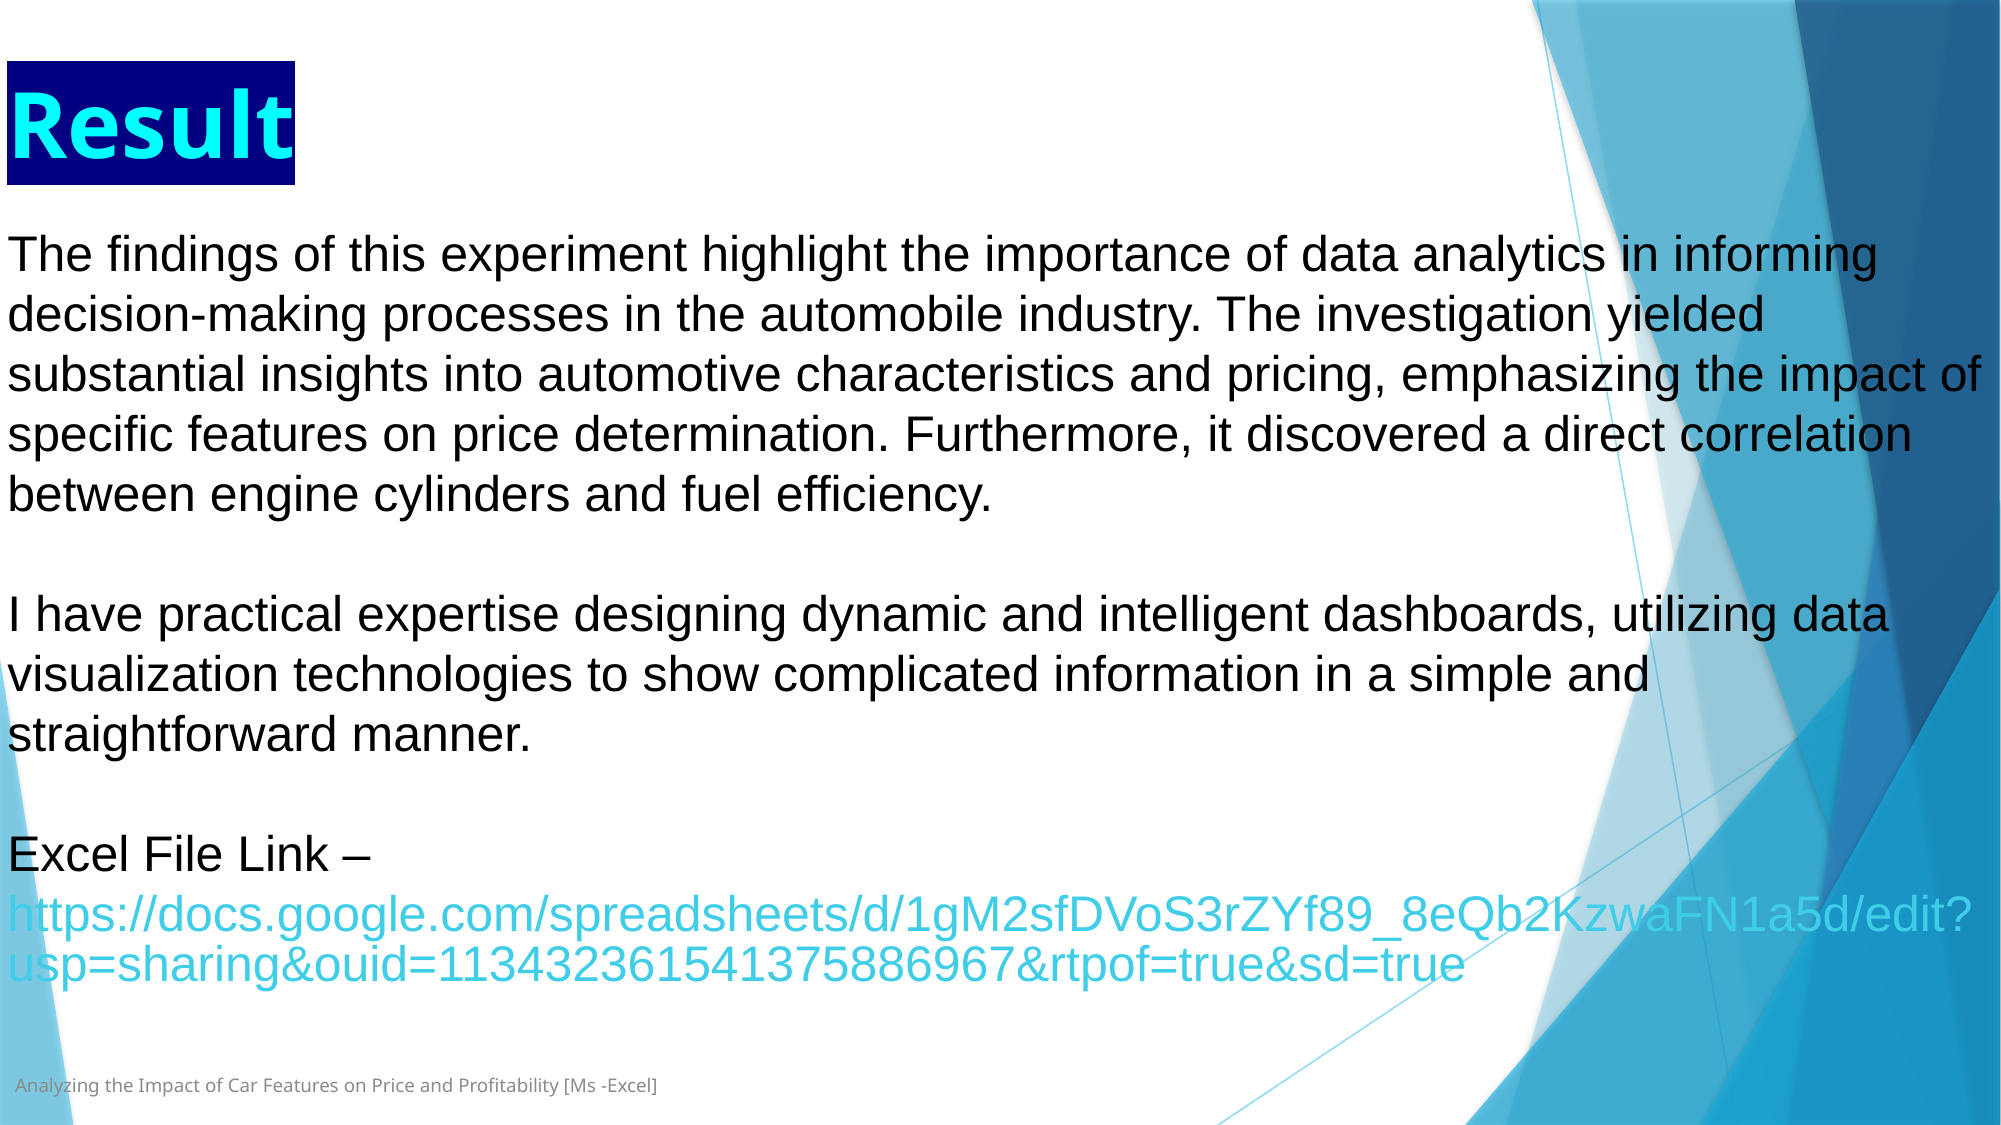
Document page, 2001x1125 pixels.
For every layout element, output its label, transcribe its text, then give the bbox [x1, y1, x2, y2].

text_box Result The findings of this experiment highlight the importance of data analytics in informing decision-making processes in the automobile industry. The investigation yielded substantial insights into automotive characteristics and pricing, emphasizing the impact of specific features on price determination. Furthermore, it discovered a direct correlation between engine cylinders and fuel efficiency. I have practical expertise designing dynamic and intelligent dashboards, utilizing data visualization technologies to show complicated information in a simple and straightforward manner. Excel File Link – https://docs.google.com/spreadsheets/d/1gM2sfDVoS3rZYf89_8eQb2KzwaFN1a5d/edit?usp=sharing&ouid=113432361541375886967&rtpof=true&sd=true [0, 0, 2000, 1070]
footer Analyzing the Impact of Car Features on Price and Profitability [Ms -Excel] [0, 1070, 1033, 1115]
